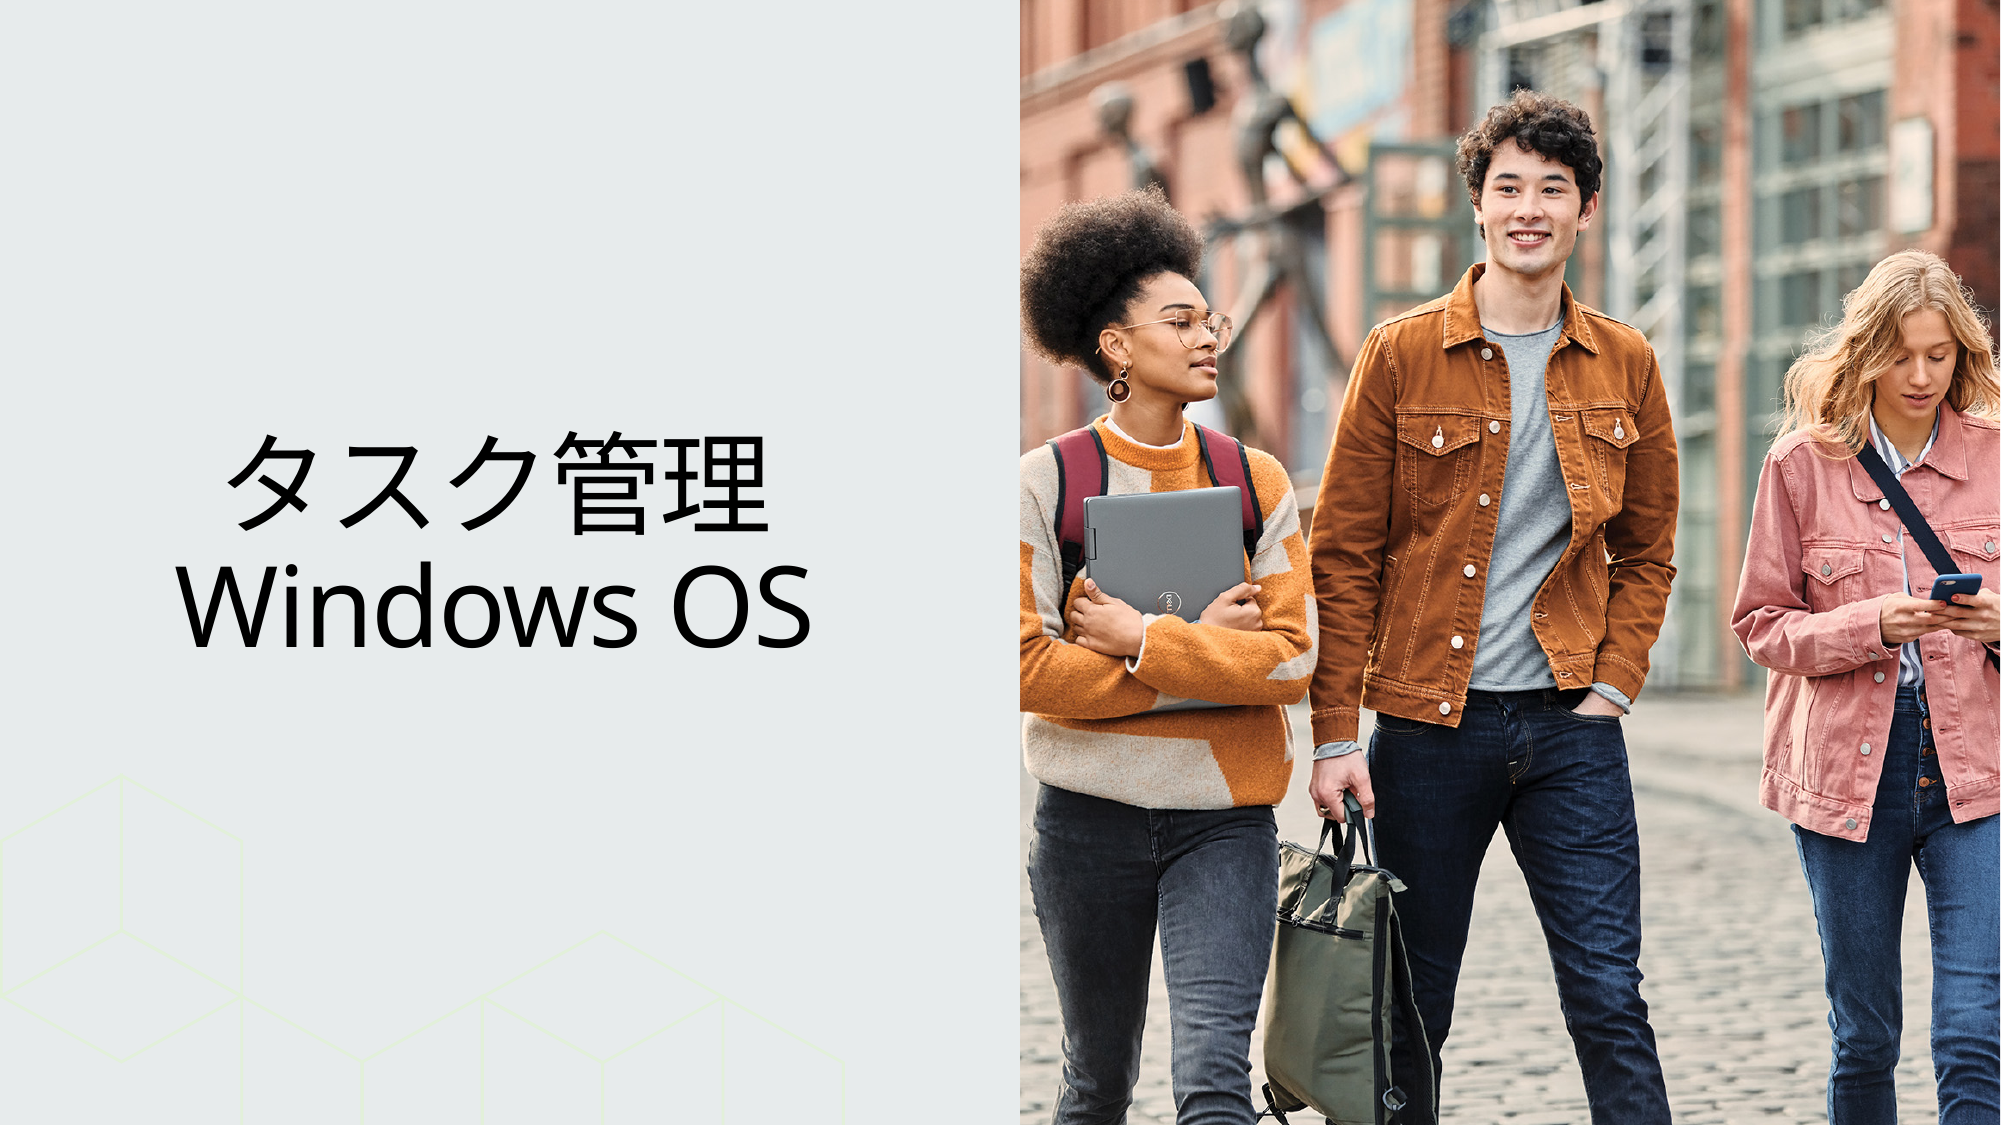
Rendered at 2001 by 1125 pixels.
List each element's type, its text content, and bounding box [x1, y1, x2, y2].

title タスク管理 Windows OS [45, 476, 946, 625]
picture [1020, 0, 2001, 1125]
